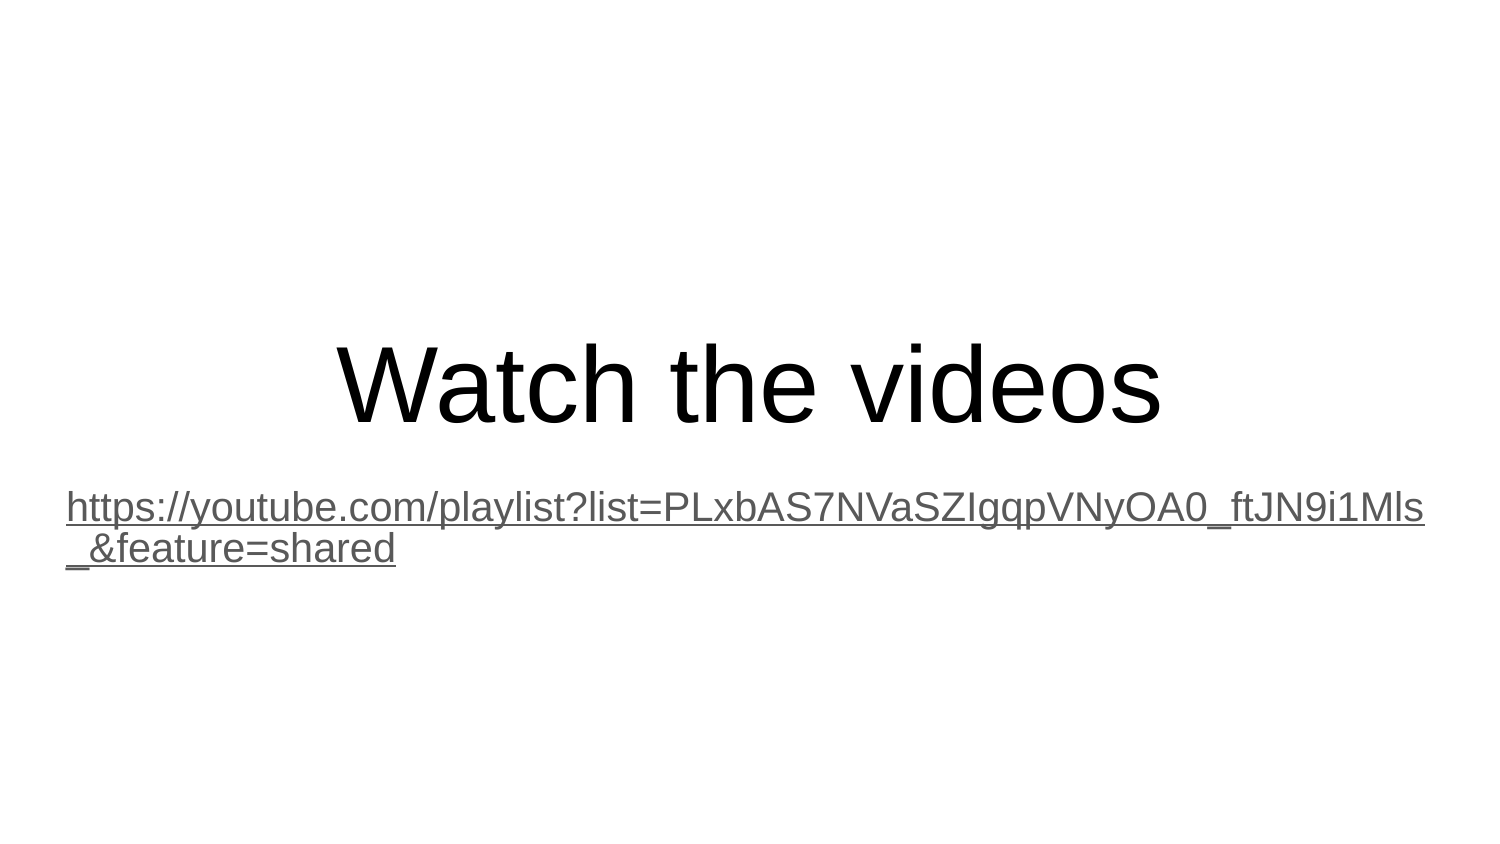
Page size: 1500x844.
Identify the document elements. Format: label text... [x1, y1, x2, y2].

title Watch the videos [51, 122, 1449, 459]
subtitle https://youtube.com/playlist?list=PLxbAS7NVaSZIgqpVNyOA0_ftJN9i1Mls_&feature=shared [51, 464, 1449, 595]
